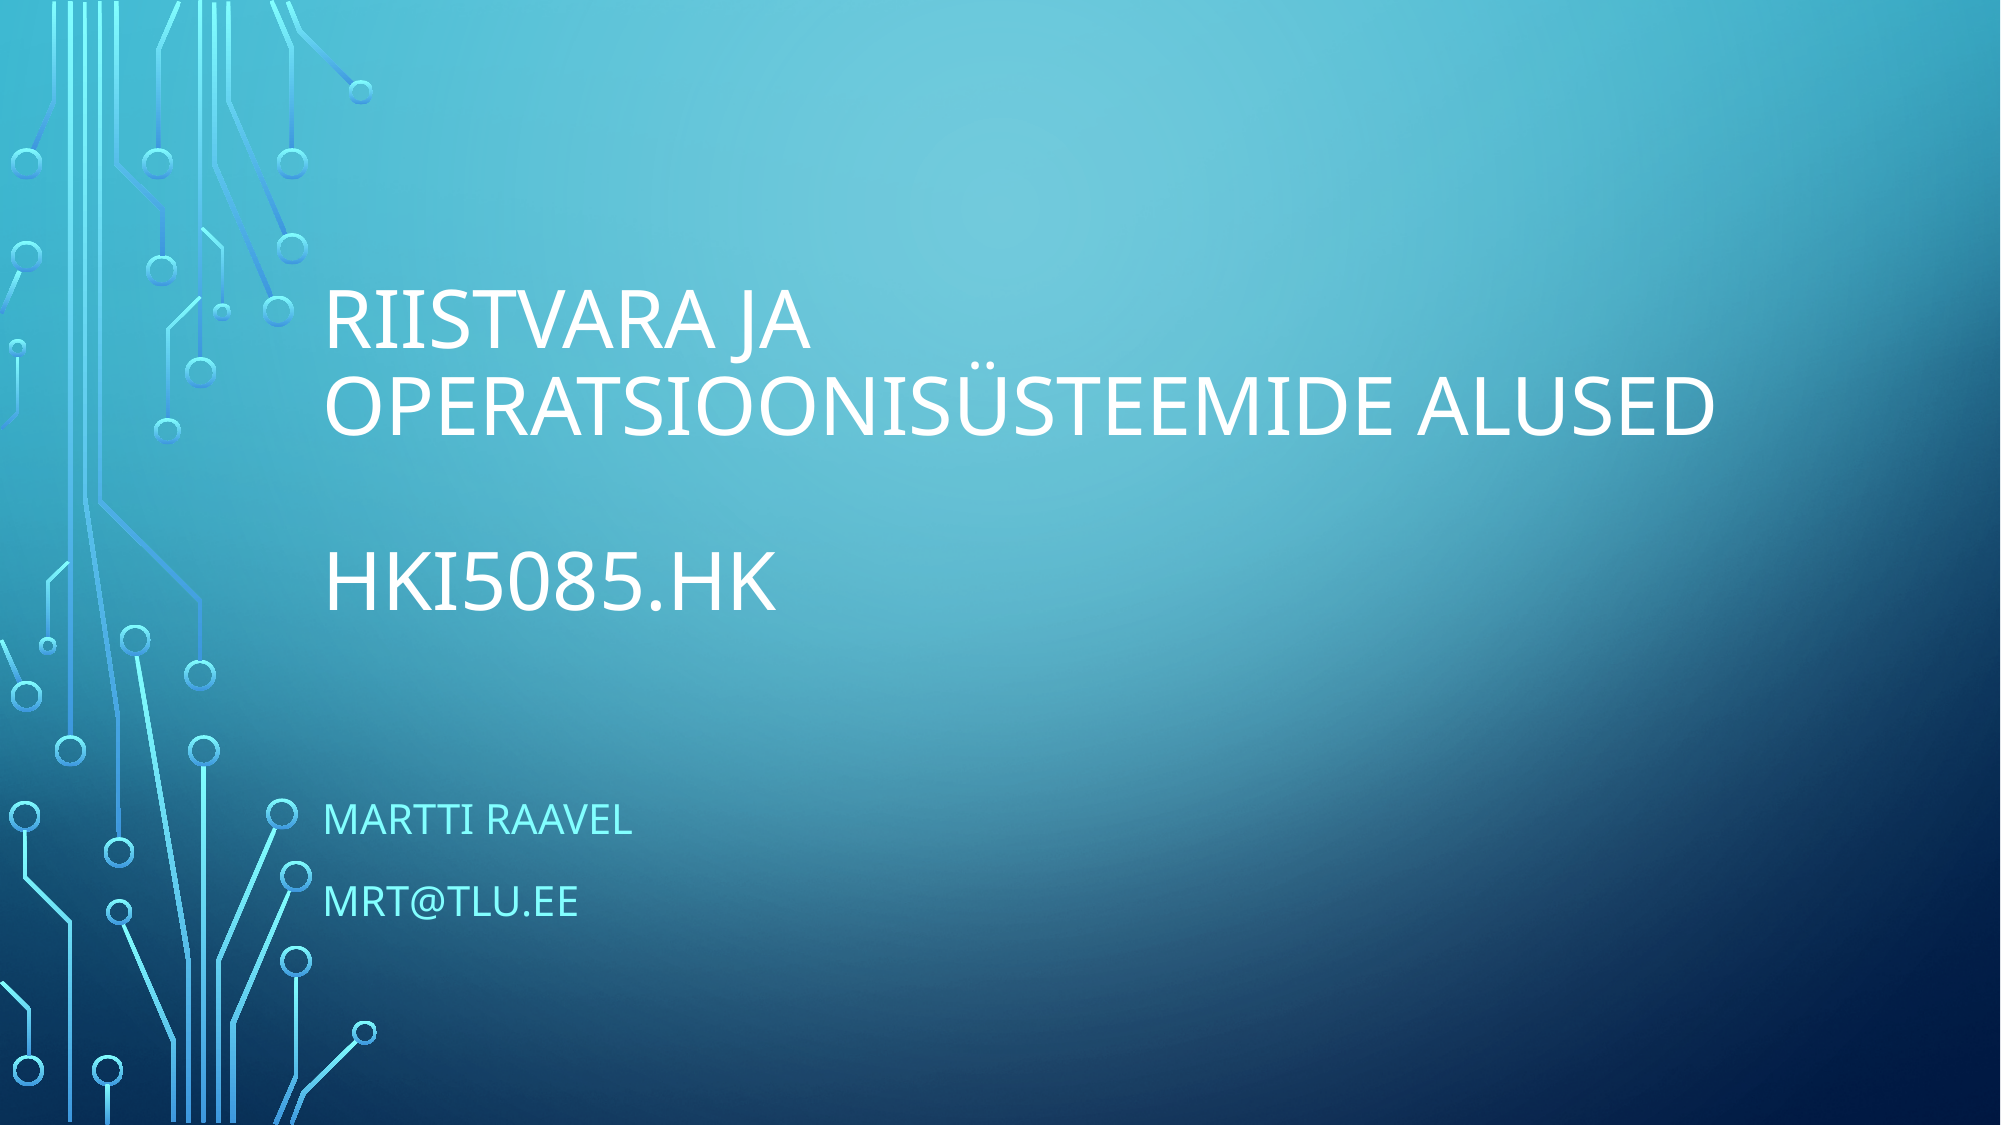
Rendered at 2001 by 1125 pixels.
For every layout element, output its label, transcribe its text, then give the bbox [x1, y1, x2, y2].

subtitle Martti Raavel MRT@TLU.ee [307, 775, 1750, 941]
title Riistvara ja operatsioonisüsteemide alused HKI5085.HK [307, 184, 1750, 733]
